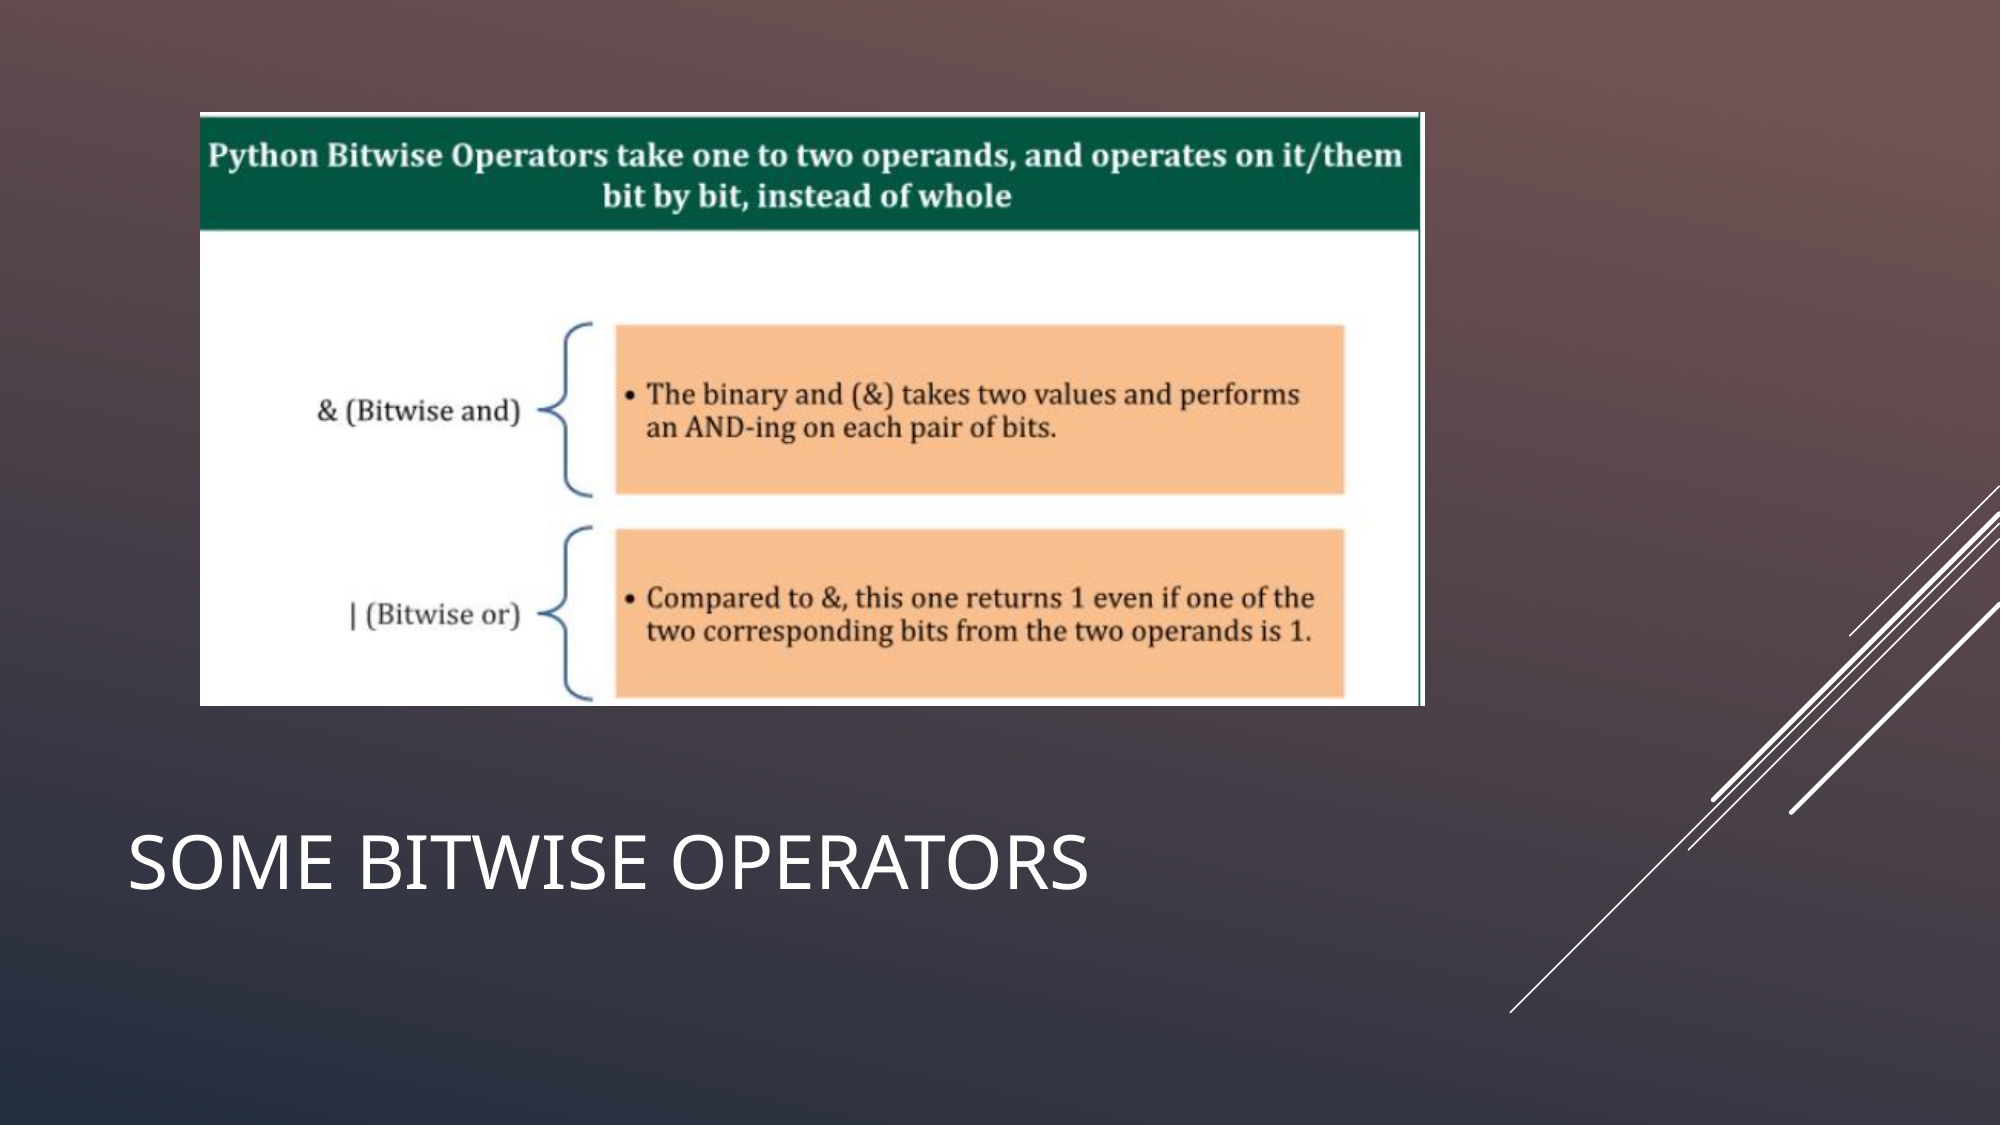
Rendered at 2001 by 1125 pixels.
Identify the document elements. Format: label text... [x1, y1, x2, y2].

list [199, 112, 1425, 706]
title Some bitwise operators [112, 736, 1513, 984]
